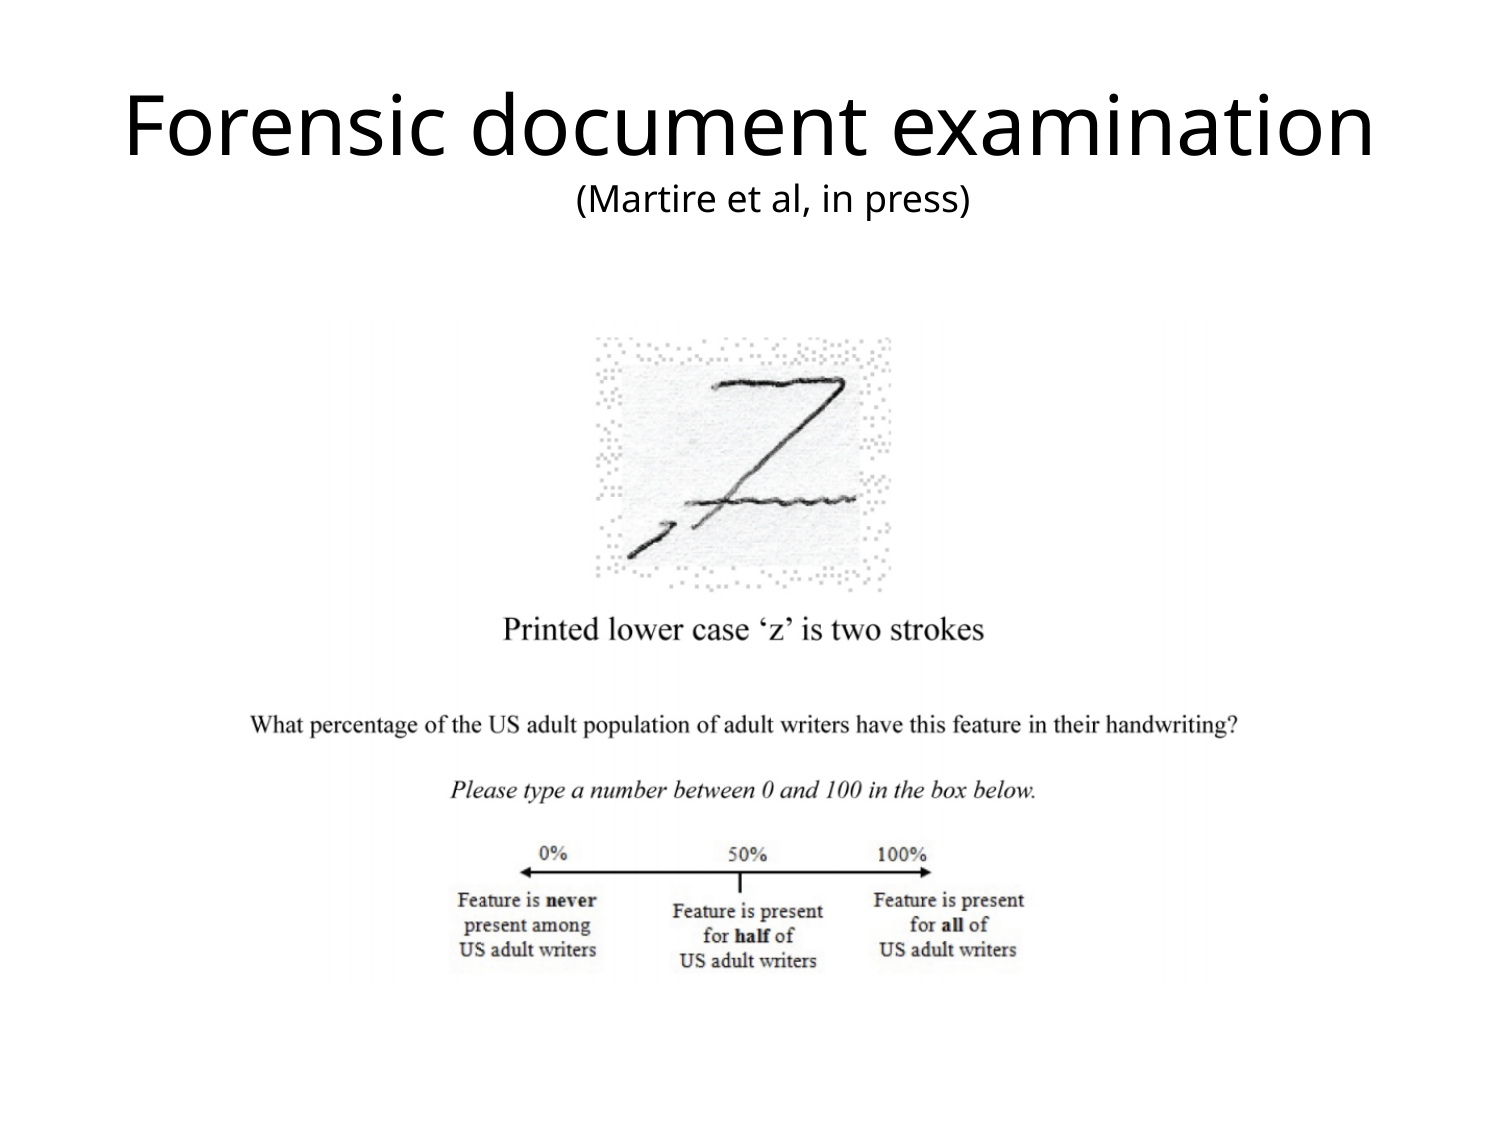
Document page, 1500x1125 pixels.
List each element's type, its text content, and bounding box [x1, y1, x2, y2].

title Forensic document examination [103, 59, 1397, 198]
text_box (Martire et al, in press) [561, 167, 986, 228]
picture [210, 305, 1290, 987]
